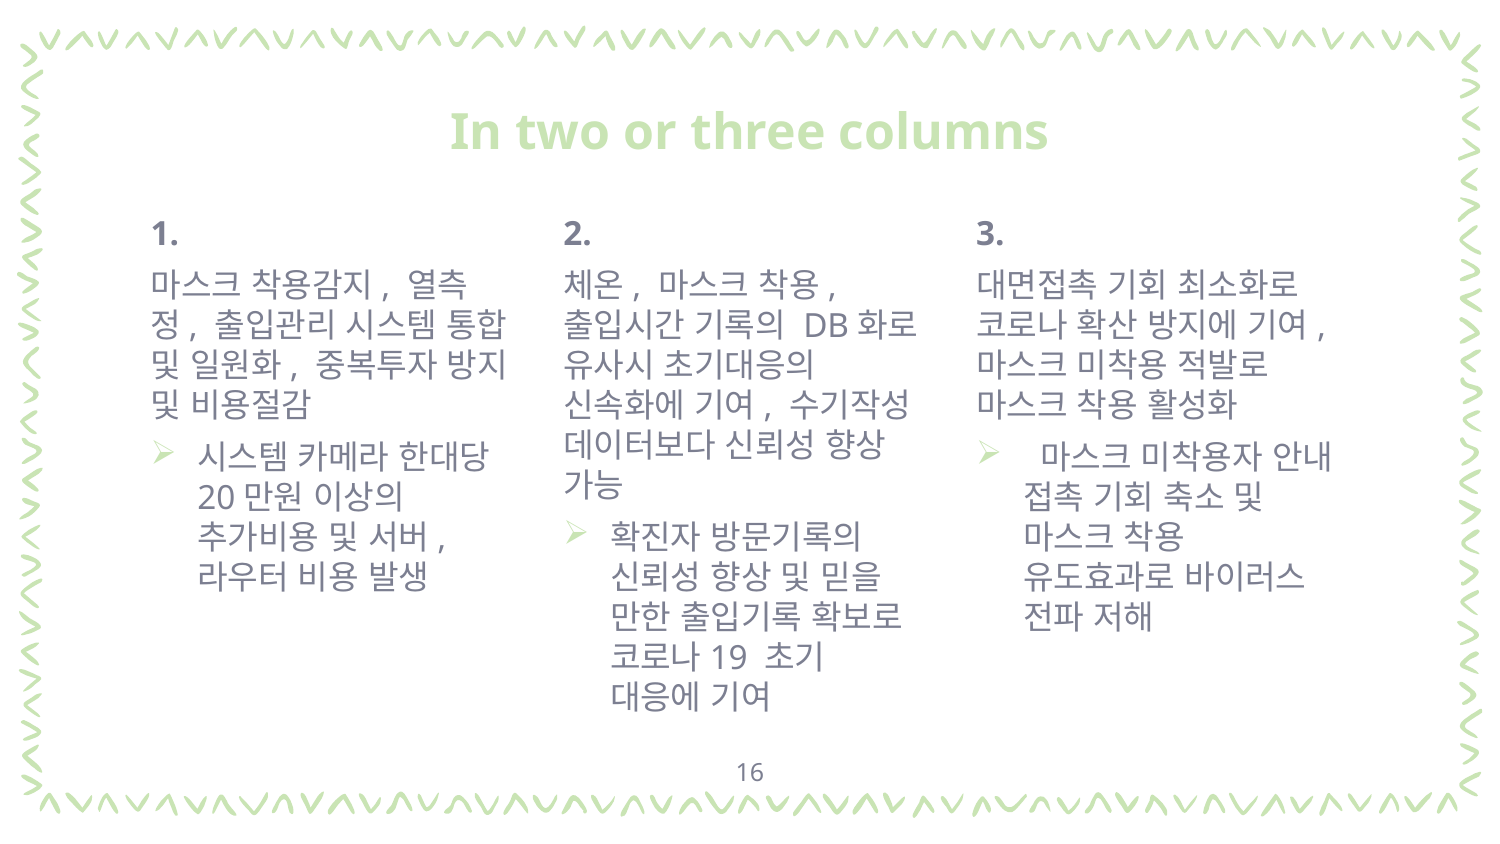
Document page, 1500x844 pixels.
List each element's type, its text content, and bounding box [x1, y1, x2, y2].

list 1. 마스크 착용감지, 열측정, 출입관리 시스템 통합 및 일원화, 중복투자 방지 및 비용절감 시스템 카메라 한대당 20만원 이상의 추가비용 및 서버, 라우터 비용 발생 [135, 196, 529, 734]
title In two or three columns [146, 33, 1354, 175]
slide_number 16 [0, 741, 1500, 807]
list 2. 체온, 마스크 착용, 출입시간 기록의 DB화로 유사시 초기대응의 신속화에 기여, 수기작성 데이터보다 신뢰성 향상 가능 확진자 방문기록의 신뢰성 향상 및 믿을 만한 출입기록 확보로 코로나19 초기 대응에 기여 [548, 196, 942, 734]
list 3. 대면접촉 기회 최소화로 코로나 확산 방지에 기여, 마스크 미착용 적발로 마스크 착용 활성화 마스크 미착용자 안내 접촉 기회 축소 및 마스크 착용 유도효과로 바이러스 전파 저해 [961, 196, 1354, 734]
